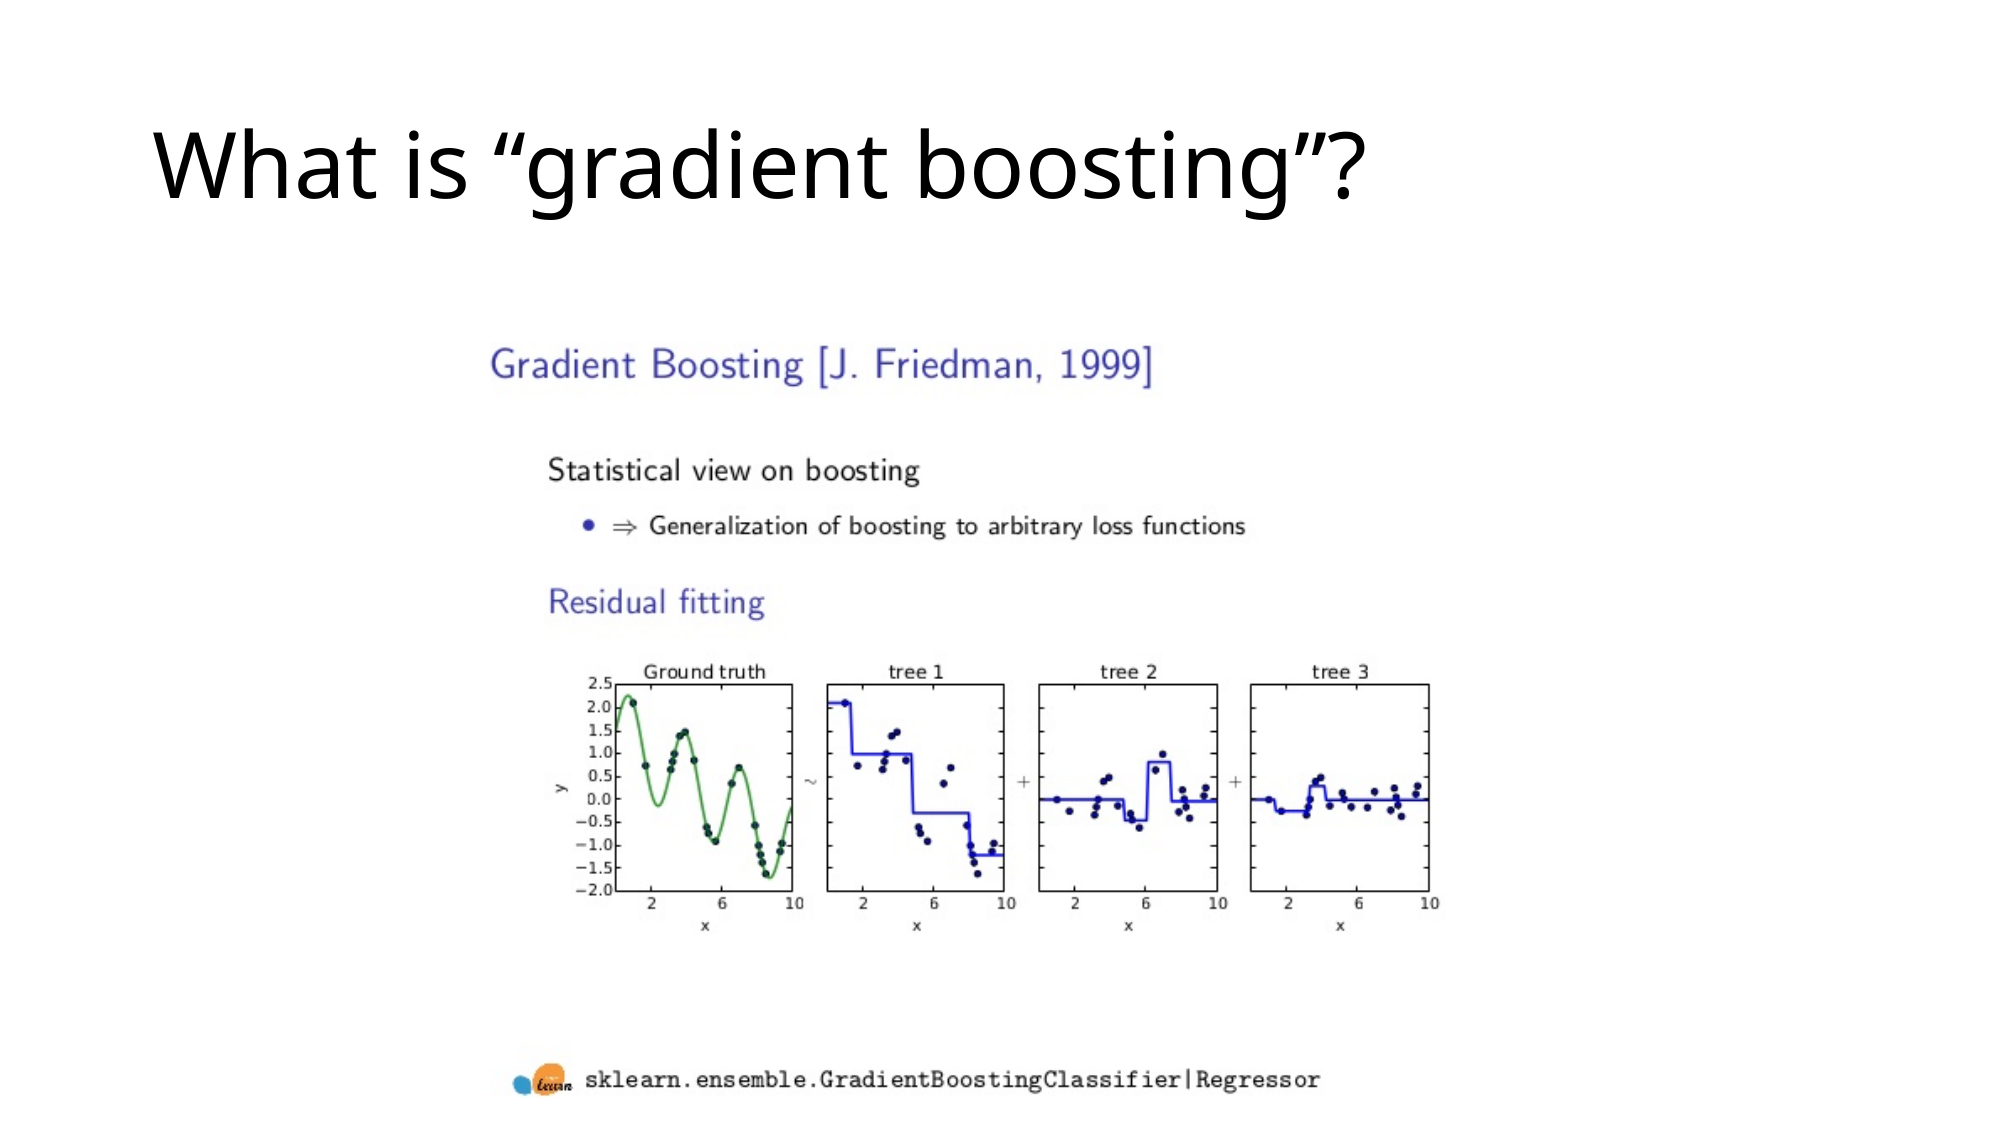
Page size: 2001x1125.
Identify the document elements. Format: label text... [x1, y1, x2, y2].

title What is “gradient boosting”? [137, 59, 1863, 278]
picture [464, 316, 1536, 1121]
